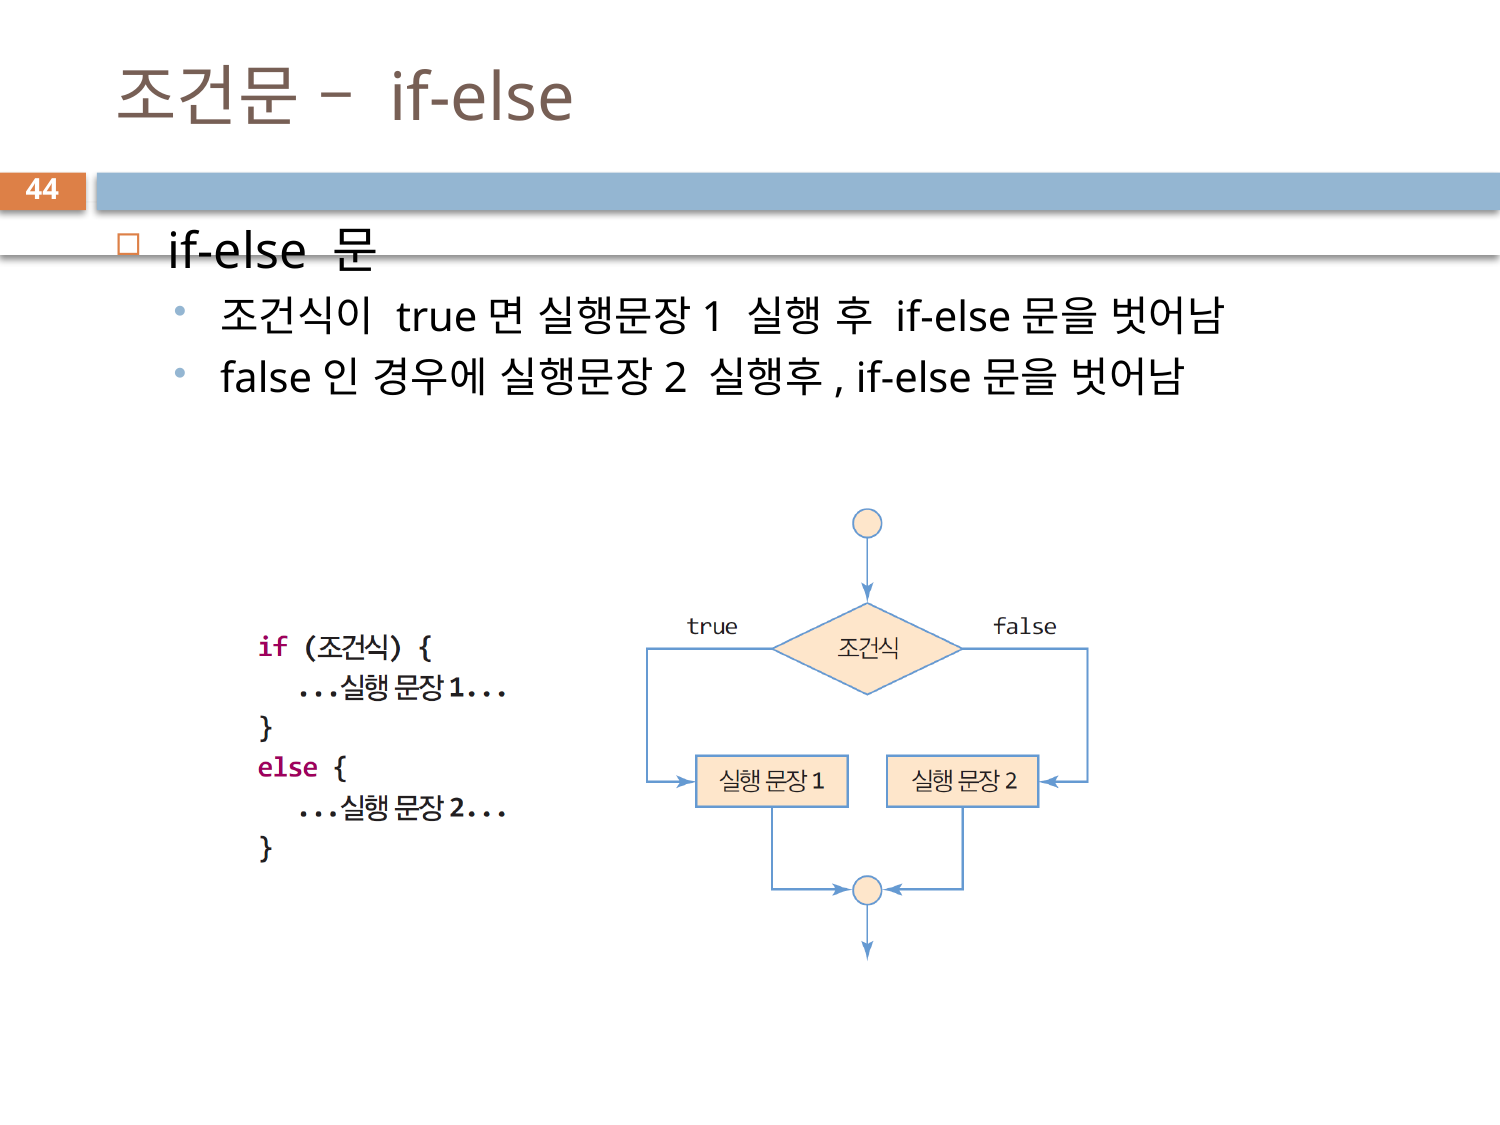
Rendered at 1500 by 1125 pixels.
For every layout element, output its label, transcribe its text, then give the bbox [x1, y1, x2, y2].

title 조건문 – if-else [100, 37, 1438, 149]
slide_number 44 [0, 170, 87, 211]
picture [229, 503, 1105, 963]
list if-else 문 조건식이 true면 실행문장1 실행 후 if-else문을 벗어남 false인 경우에 실행문장2 실행후, if-else문을 벗어남 [100, 210, 1438, 504]
